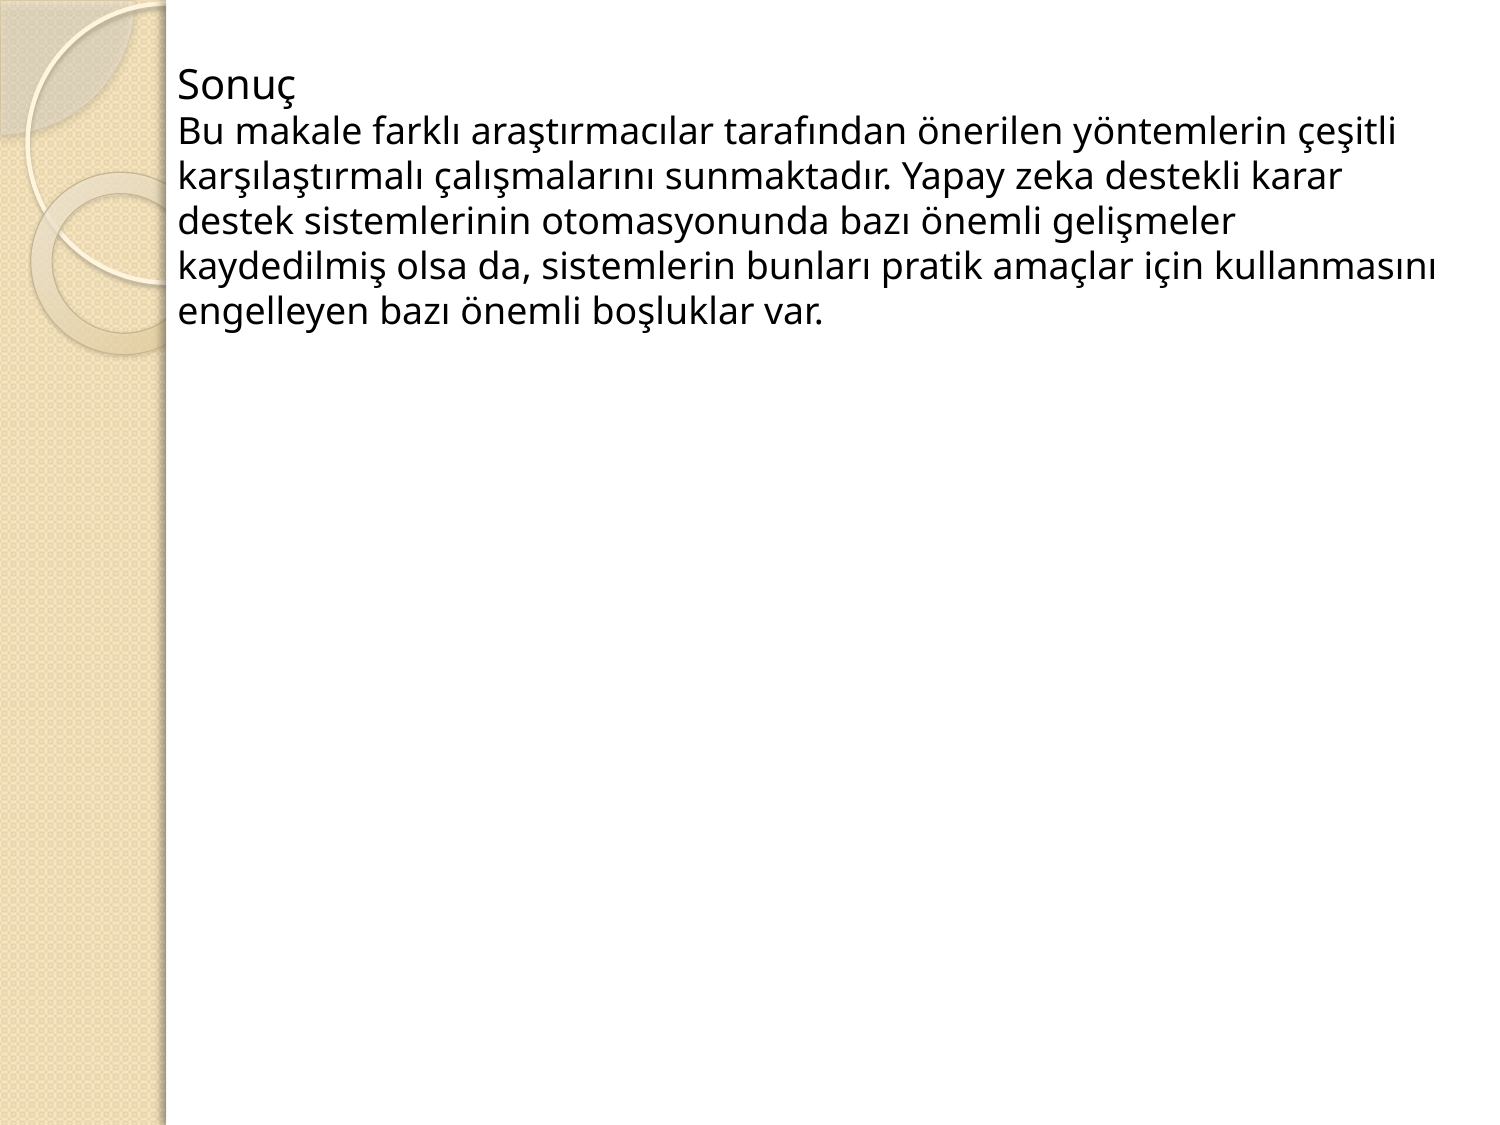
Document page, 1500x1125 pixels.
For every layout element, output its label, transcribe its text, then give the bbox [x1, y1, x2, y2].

text_box Sonuç Bu makale farklı araştırmacılar tarafından önerilen yöntemlerin çeşitli karşılaştırmalı çalışmalarını sunmaktadır. Yapay zeka destekli karar destek sistemlerinin otomasyonunda bazı önemli gelişmeler kaydedilmiş olsa da, sistemlerin bunları pratik amaçlar için kullanmasını engelleyen bazı önemli boşluklar var. [162, 50, 1463, 340]
